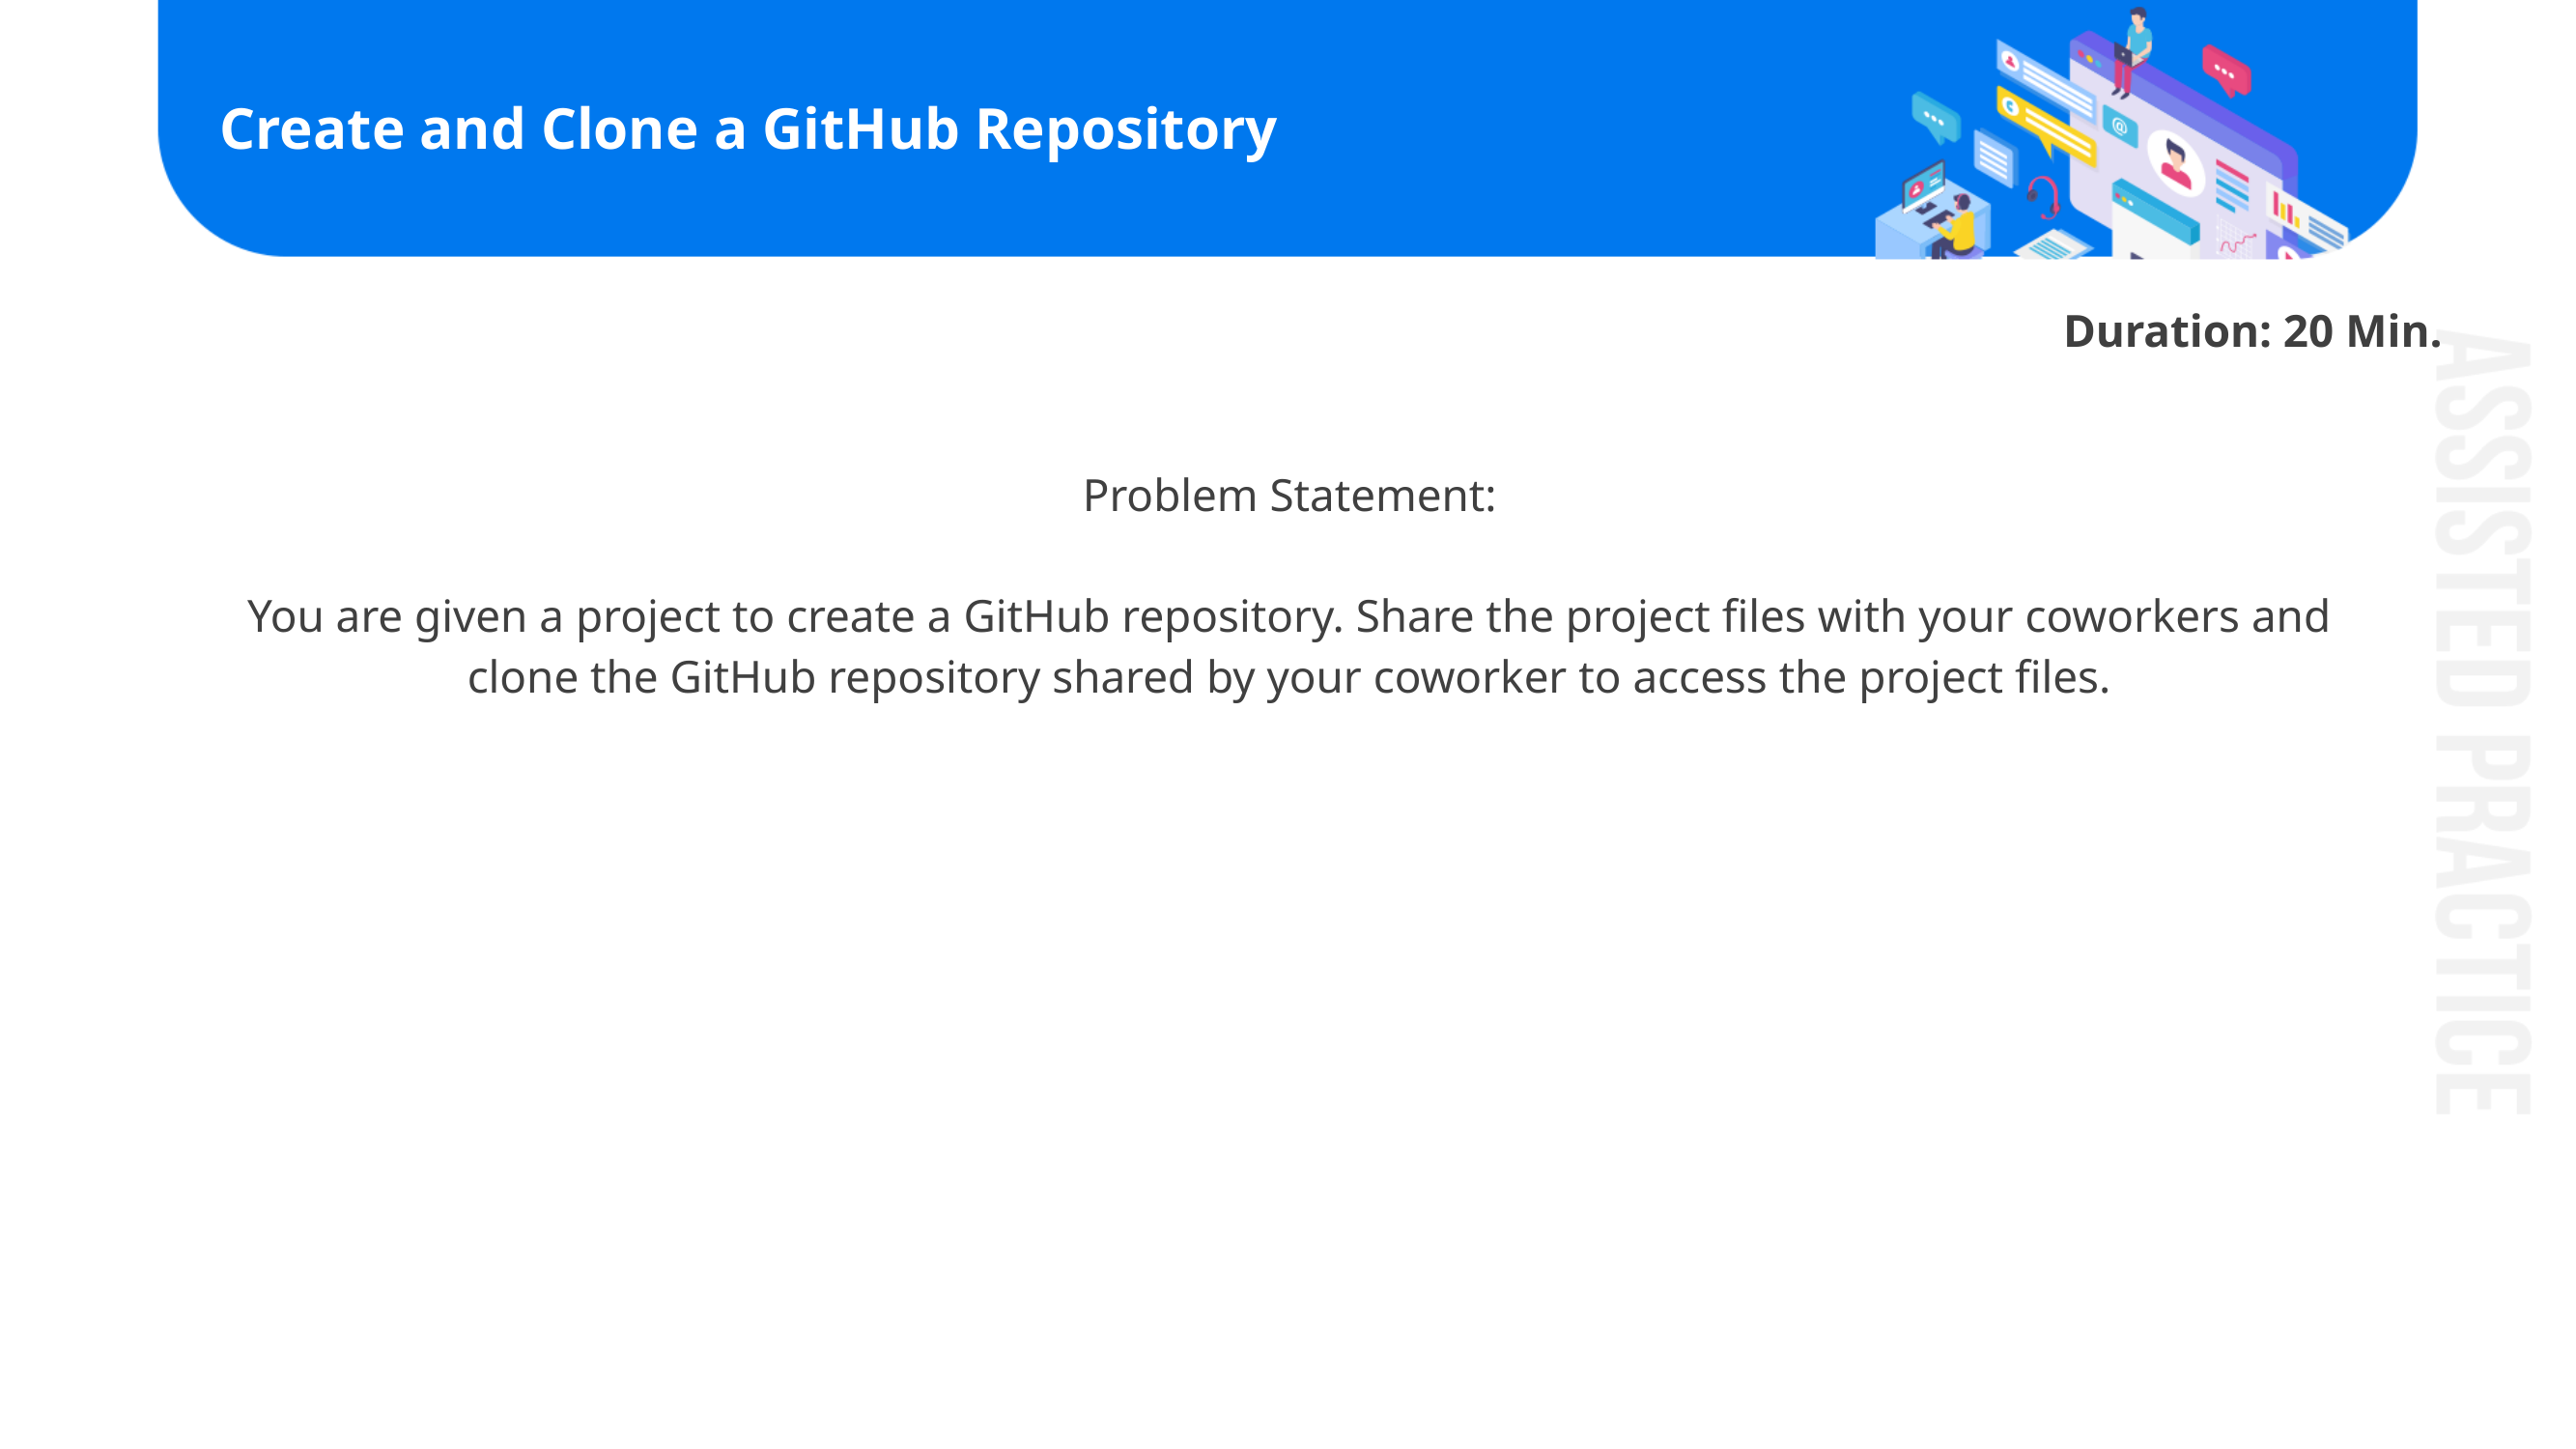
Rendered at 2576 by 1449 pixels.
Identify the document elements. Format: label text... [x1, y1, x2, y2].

text_box Duration: 20 Min. [2049, 289, 2478, 372]
title Create and Clone a GitHub Repository [205, 69, 1742, 175]
list Problem Statement: You are given a project to create a GitHub repository. Share the project files with your coworkers and clone the GitHub repository shared by your coworker to access the project files. [204, 452, 2375, 1307]
picture [0, 0, 2576, 1449]
